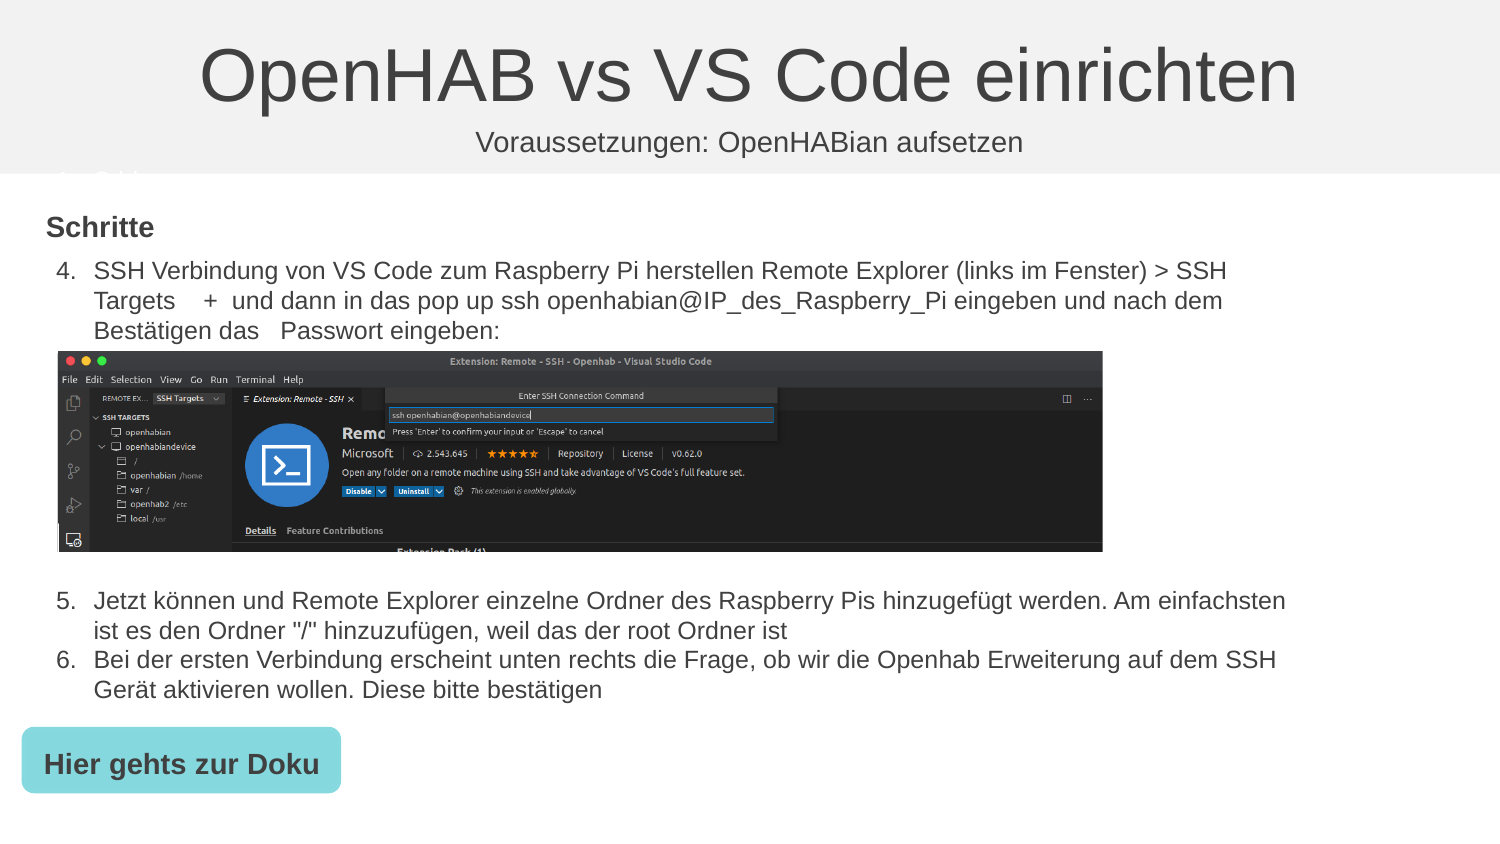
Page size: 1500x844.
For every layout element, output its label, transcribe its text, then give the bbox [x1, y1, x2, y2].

picture [37, 350, 1103, 552]
list OpenHAB vs VS Code einrichten [0, 24, 1500, 114]
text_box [0, 153, 1330, 843]
list Voraussetzungen: OpenHABian aufsetzen [0, 114, 1500, 162]
